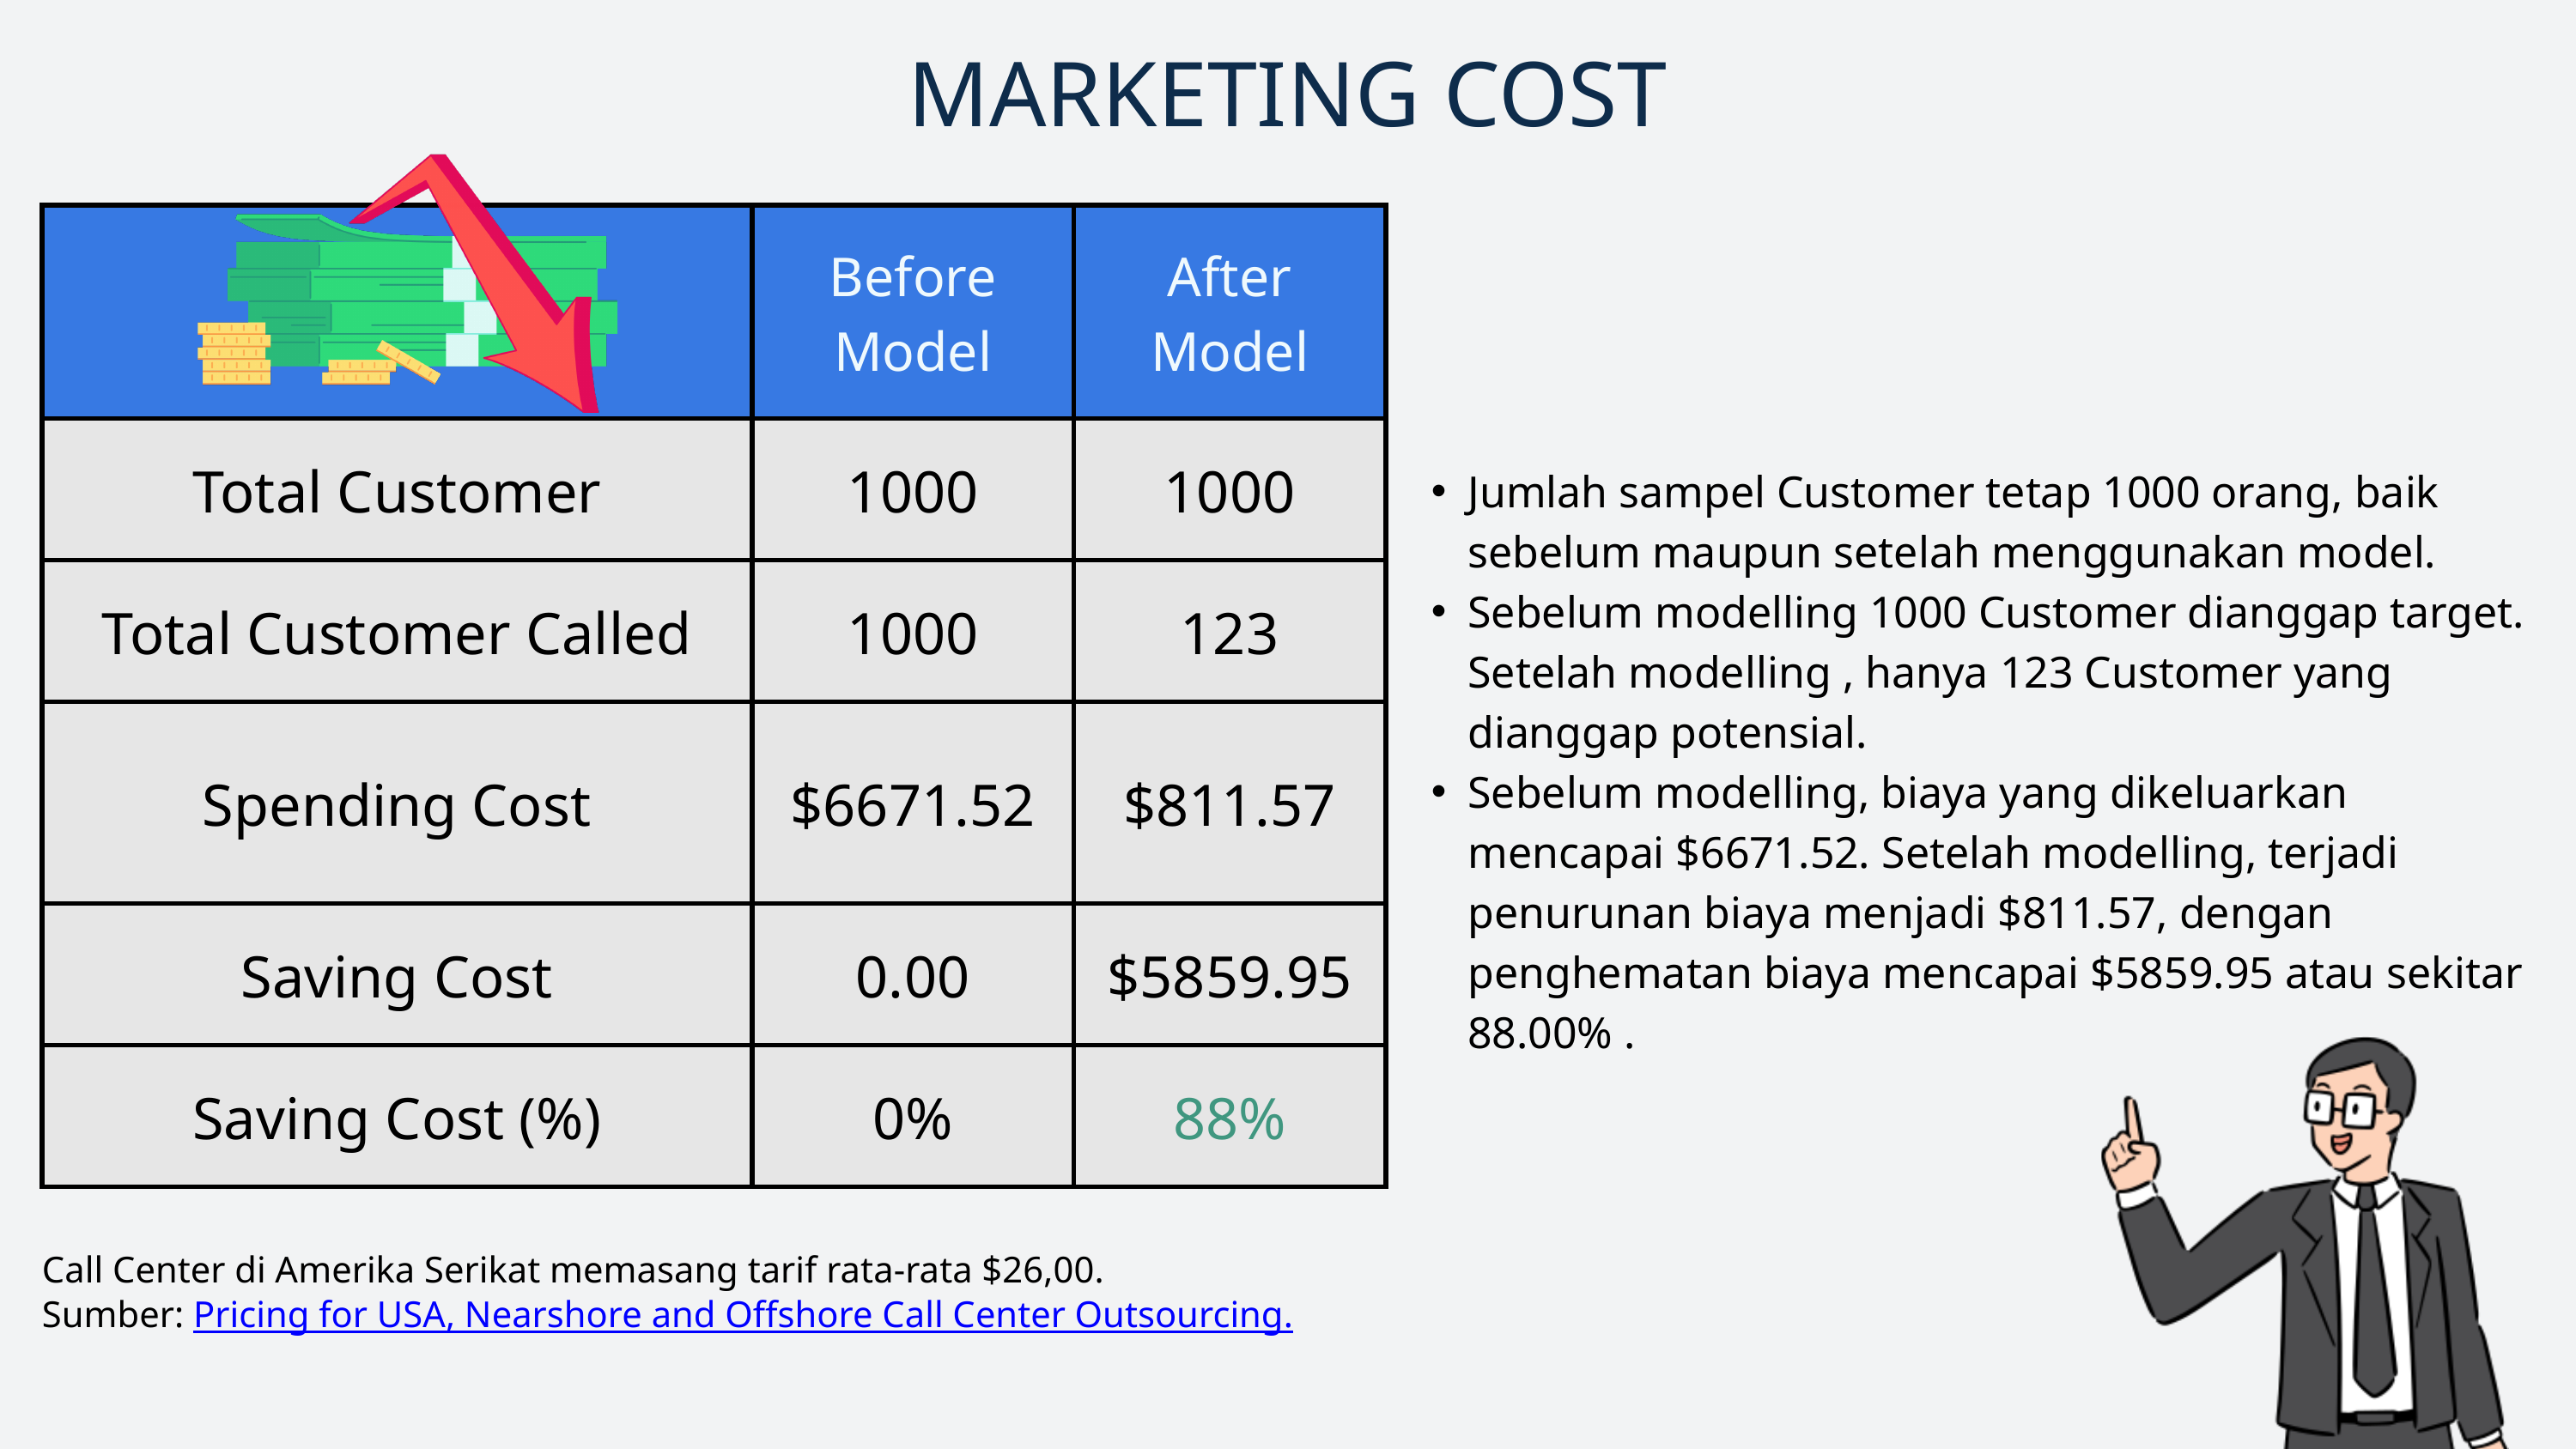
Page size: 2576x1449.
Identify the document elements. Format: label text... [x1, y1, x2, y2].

table_cell 1000 [755, 562, 1072, 700]
table_cell Saving Cost [45, 906, 750, 1043]
table_cell 1000 [755, 421, 1072, 558]
text_box [197, 144, 618, 414]
text_box MARKETING COST [573, 37, 2003, 145]
table_cell Spending Cost [45, 704, 750, 901]
table_cell Total Customer Called [45, 562, 750, 700]
table_cell 1000 [1076, 421, 1383, 558]
table_header After Model [1076, 208, 1383, 416]
text_box [2101, 1058, 2509, 1449]
table_cell 123 [1076, 562, 1383, 700]
table_header [45, 208, 750, 416]
table_cell Saving Cost (%) [45, 1047, 750, 1185]
table_cell 0% [755, 1047, 1072, 1185]
table_cell $6671.52 [755, 704, 1072, 901]
table_cell 88% [1076, 1047, 1383, 1185]
text_box Call Center di Amerika Serikat memasang tarif rata-rata $26,00. Sumber: Pricing for USA, Nearshore and Offshore Call Center Outsourcing. [41, 1240, 1386, 1391]
table_header Before Model [755, 208, 1072, 416]
table_cell $811.57 [1076, 704, 1383, 901]
text_box Jumlah sampel Customer tetap 1000 orang, baik sebelum maupun setelah menggunakan model. Sebelum modelling 1000 Customer dianggap target. Setelah modelling , hanya 123 Customer yang dianggap potensial. Sebelum modelling, biaya yang dikeluarkan mencapai $6671.52. Setelah modelling, terjadi penurunan biaya menjadi $811.57, dengan penghematan biaya mencapai $5859.95 atau sekitar 88.00% . [1394, 456, 2543, 1058]
table_cell $5859.95 [1076, 906, 1383, 1043]
table_cell 0.00 [755, 906, 1072, 1043]
table_cell Total Customer [45, 421, 750, 558]
